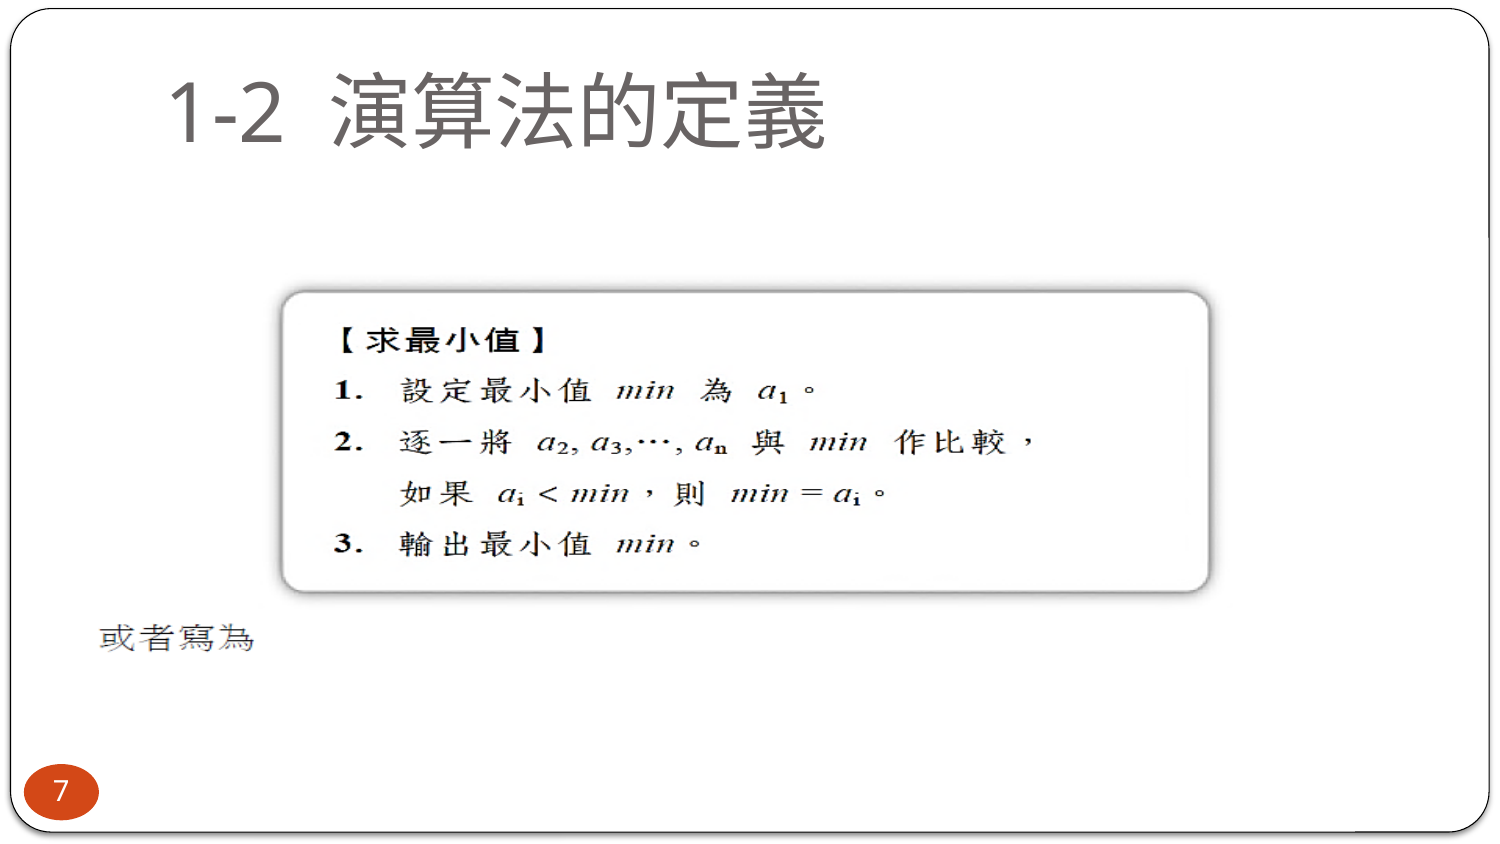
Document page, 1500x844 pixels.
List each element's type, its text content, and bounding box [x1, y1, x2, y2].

picture [83, 270, 1242, 668]
title 1-2 演算法的定義 [150, 33, 1425, 175]
slide_number 7 [23, 764, 99, 821]
